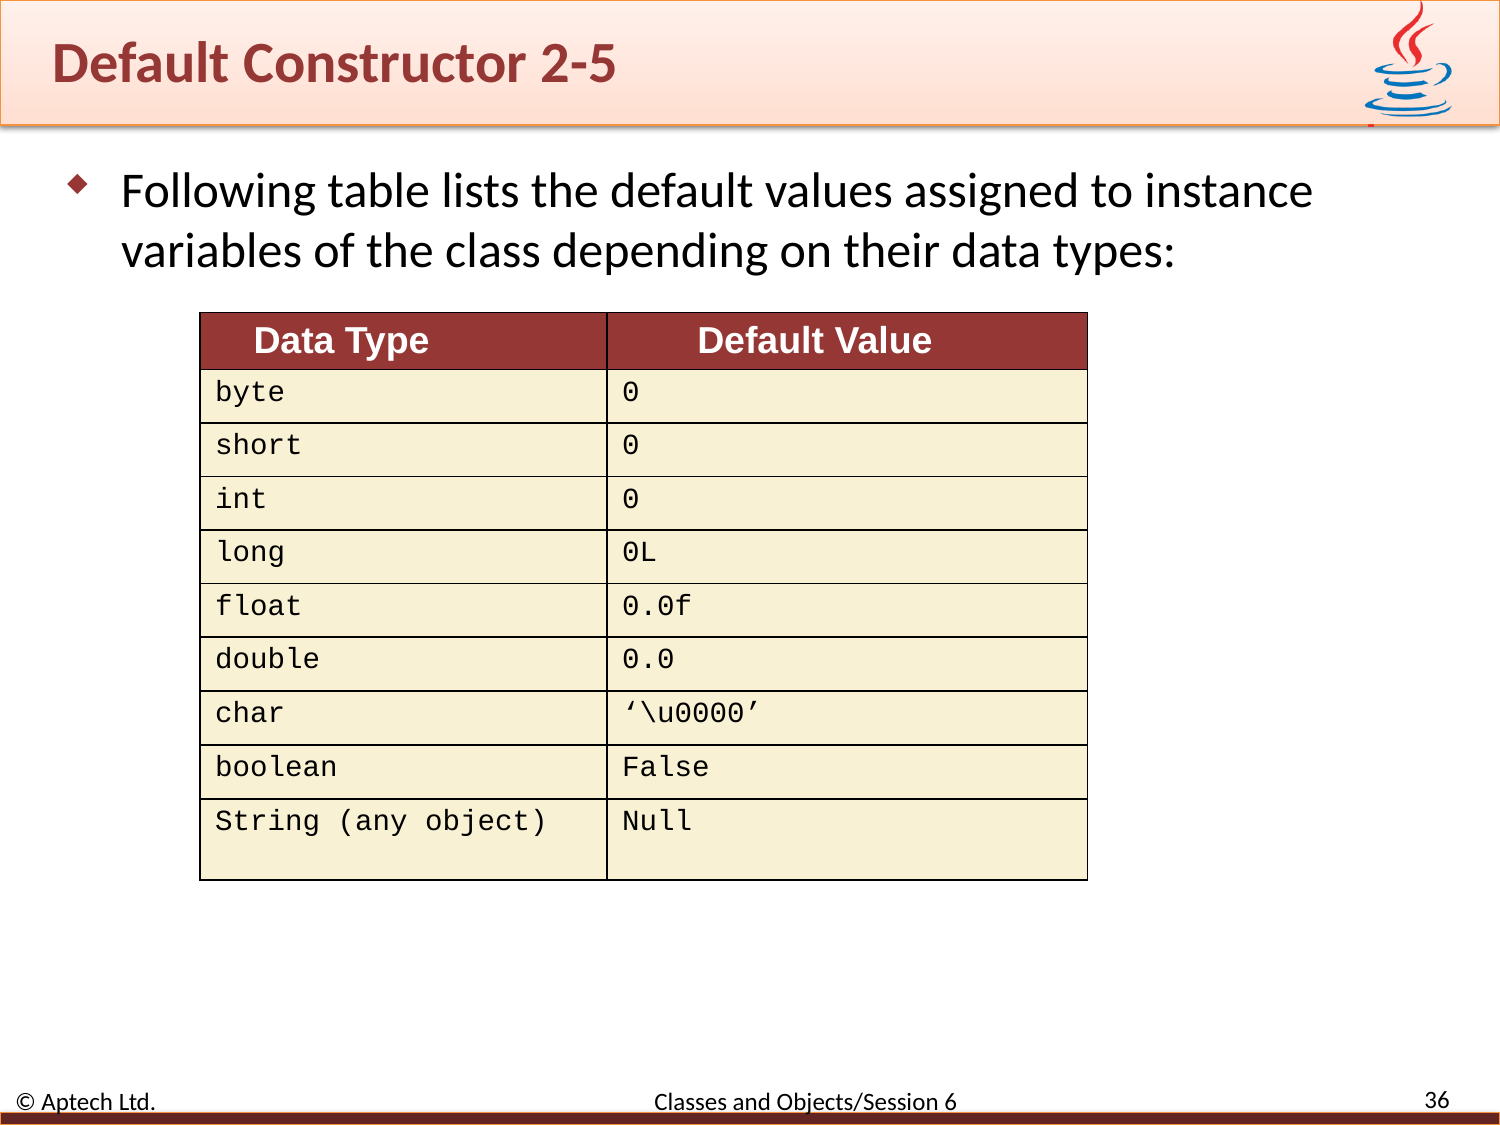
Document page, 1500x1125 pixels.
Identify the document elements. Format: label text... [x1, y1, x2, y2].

list Following table lists the default values assigned to instance variables of the class depending on their data types: [49, 149, 1463, 1013]
table_cell 0 [608, 477, 1087, 529]
table_cell 0 [608, 424, 1087, 476]
picture [1362, 0, 1454, 127]
table_cell boolean [201, 746, 606, 798]
table_cell String (any object) [201, 800, 606, 879]
table_cell float [201, 584, 606, 636]
table_cell 0 [608, 370, 1087, 422]
table_cell double [201, 638, 606, 690]
table_cell long [201, 531, 606, 583]
table_header Data Type [201, 313, 606, 369]
title Default Constructor 2-5 [37, 24, 1288, 93]
table_header Default Value [608, 313, 1087, 369]
table_cell False [608, 746, 1087, 798]
table_cell char [201, 692, 606, 744]
table_cell 0L [608, 531, 1087, 583]
table_cell int [201, 477, 606, 529]
slide_number 36 [1337, 1084, 1465, 1113]
table_cell Null [608, 800, 1087, 879]
table_cell 0.0f [608, 584, 1087, 636]
footer © Aptech Ltd. Classes and Objects/Session 6 [0, 1087, 1325, 1113]
table_cell byte [201, 370, 606, 422]
table_cell short [201, 424, 606, 476]
table_cell ‘\u0000’ [608, 692, 1087, 744]
table_cell 0.0 [608, 638, 1087, 690]
